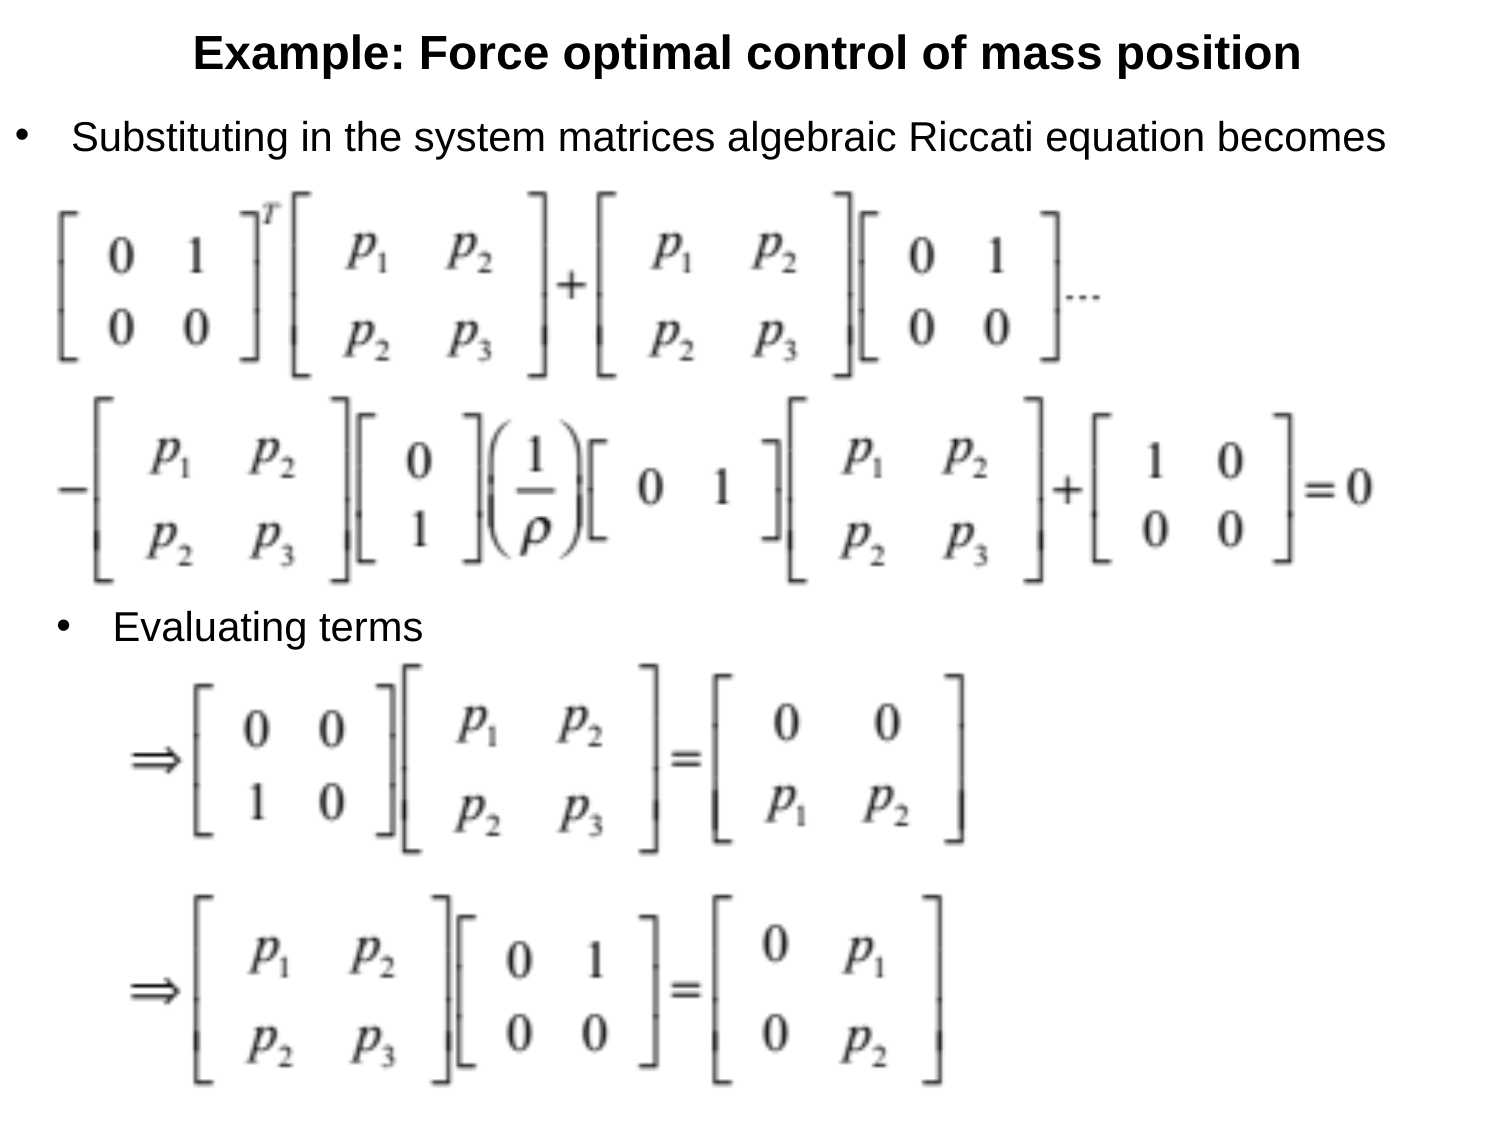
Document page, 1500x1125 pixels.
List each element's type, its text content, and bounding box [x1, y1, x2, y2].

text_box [51, 186, 1378, 587]
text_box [124, 655, 969, 861]
text_box Substituting in the system matrices algebraic Riccati equation becomes [0, 101, 1500, 167]
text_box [124, 886, 947, 1092]
text_box Example: Force optimal control of mass position [125, 1, 1372, 100]
text_box Evaluating terms [41, 592, 439, 658]
